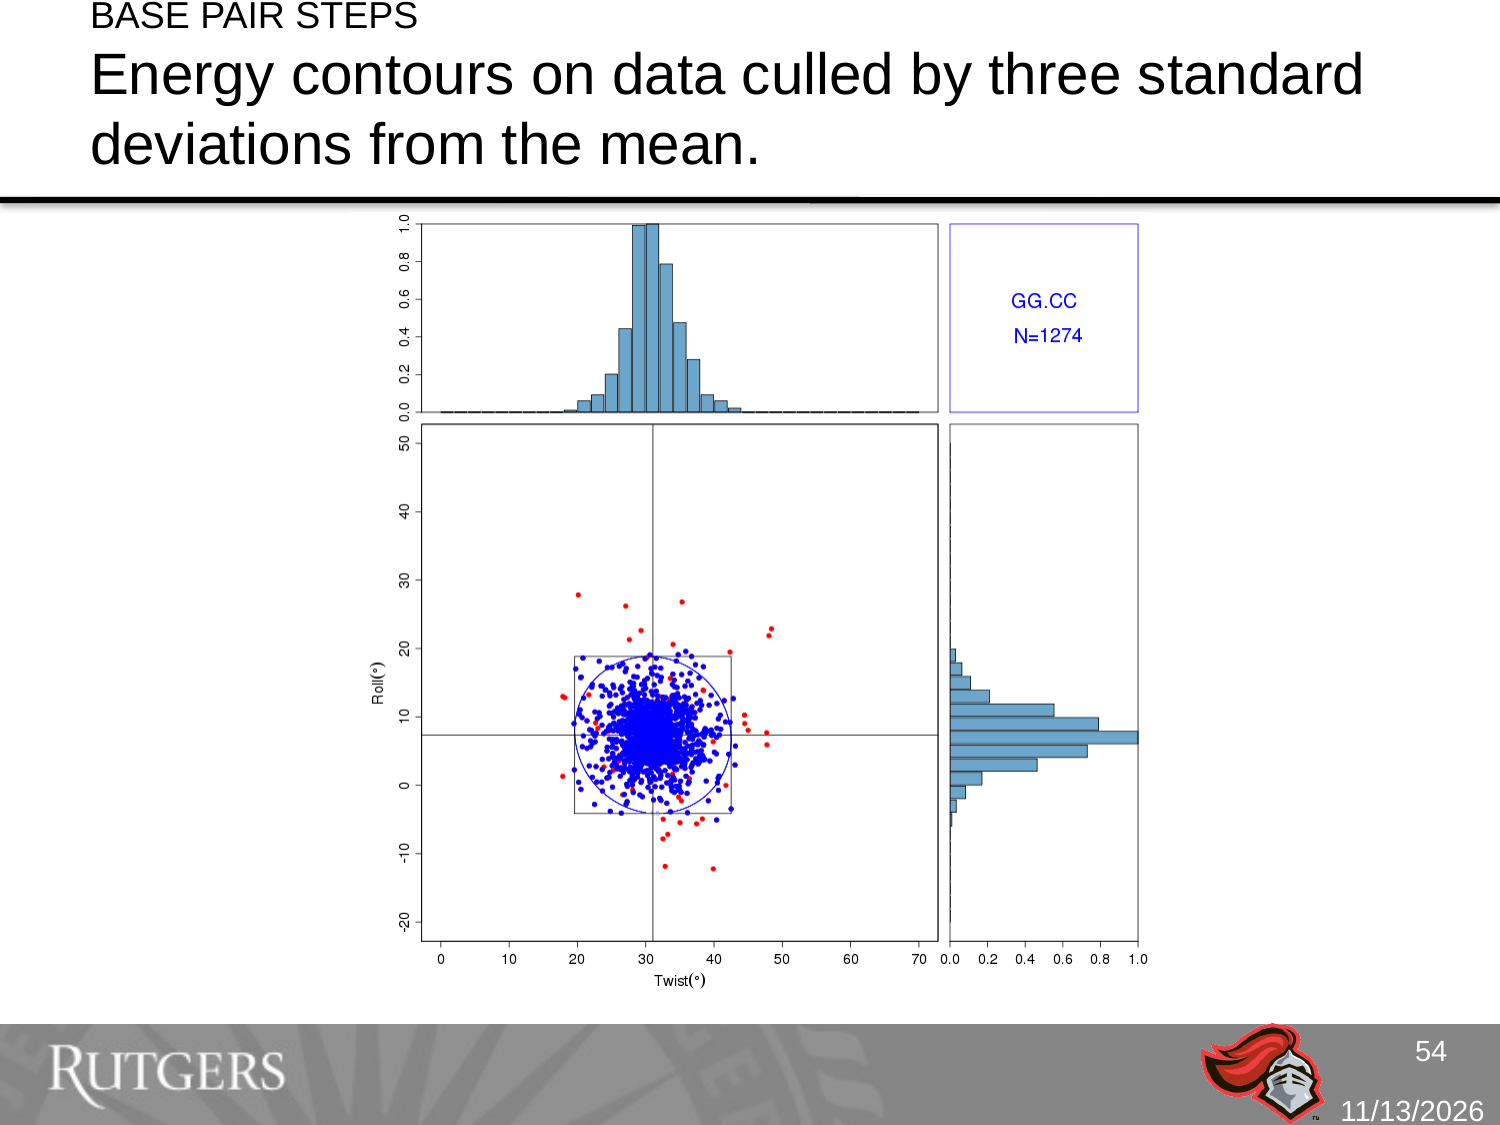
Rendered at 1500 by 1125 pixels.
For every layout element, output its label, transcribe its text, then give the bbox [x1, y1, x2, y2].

picture [349, 212, 1151, 1013]
picture [0, 1023, 1500, 1125]
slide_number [1149, 1084, 1500, 1125]
slide_number 54 [1362, 1024, 1463, 1063]
title BASE PAIR STEPS Energy contours on data culled by three standard deviations from the mean. [74, 0, 1426, 176]
